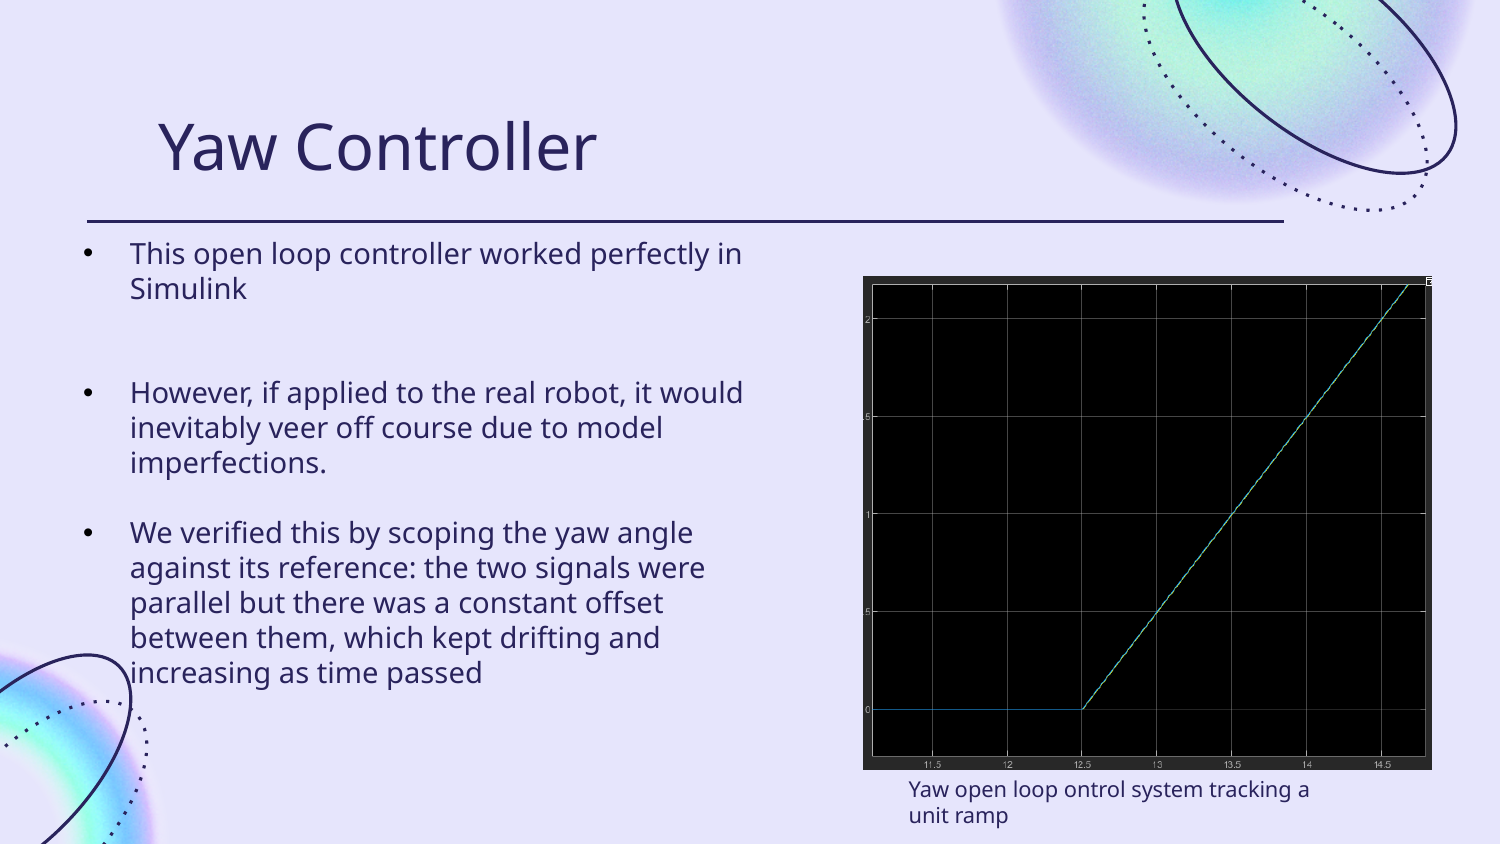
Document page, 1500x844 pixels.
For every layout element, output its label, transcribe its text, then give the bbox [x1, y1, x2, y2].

text_box Yaw Controller [143, 98, 985, 192]
picture [863, 275, 1433, 770]
text_box This open loop controller worked perfectly in Simulink However, if applied to the real robot, it would inevitably veer off course due to model imperfections. We verified this by scoping the yaw angle against its reference: the two signals were parallel but there was a constant offset between them, which kept drifting and increasing as time passed [68, 256, 789, 669]
picture [0, 630, 176, 844]
text_box Yaw open loop ontrol system tracking a unit ramp [893, 777, 1370, 831]
picture [991, 0, 1479, 205]
